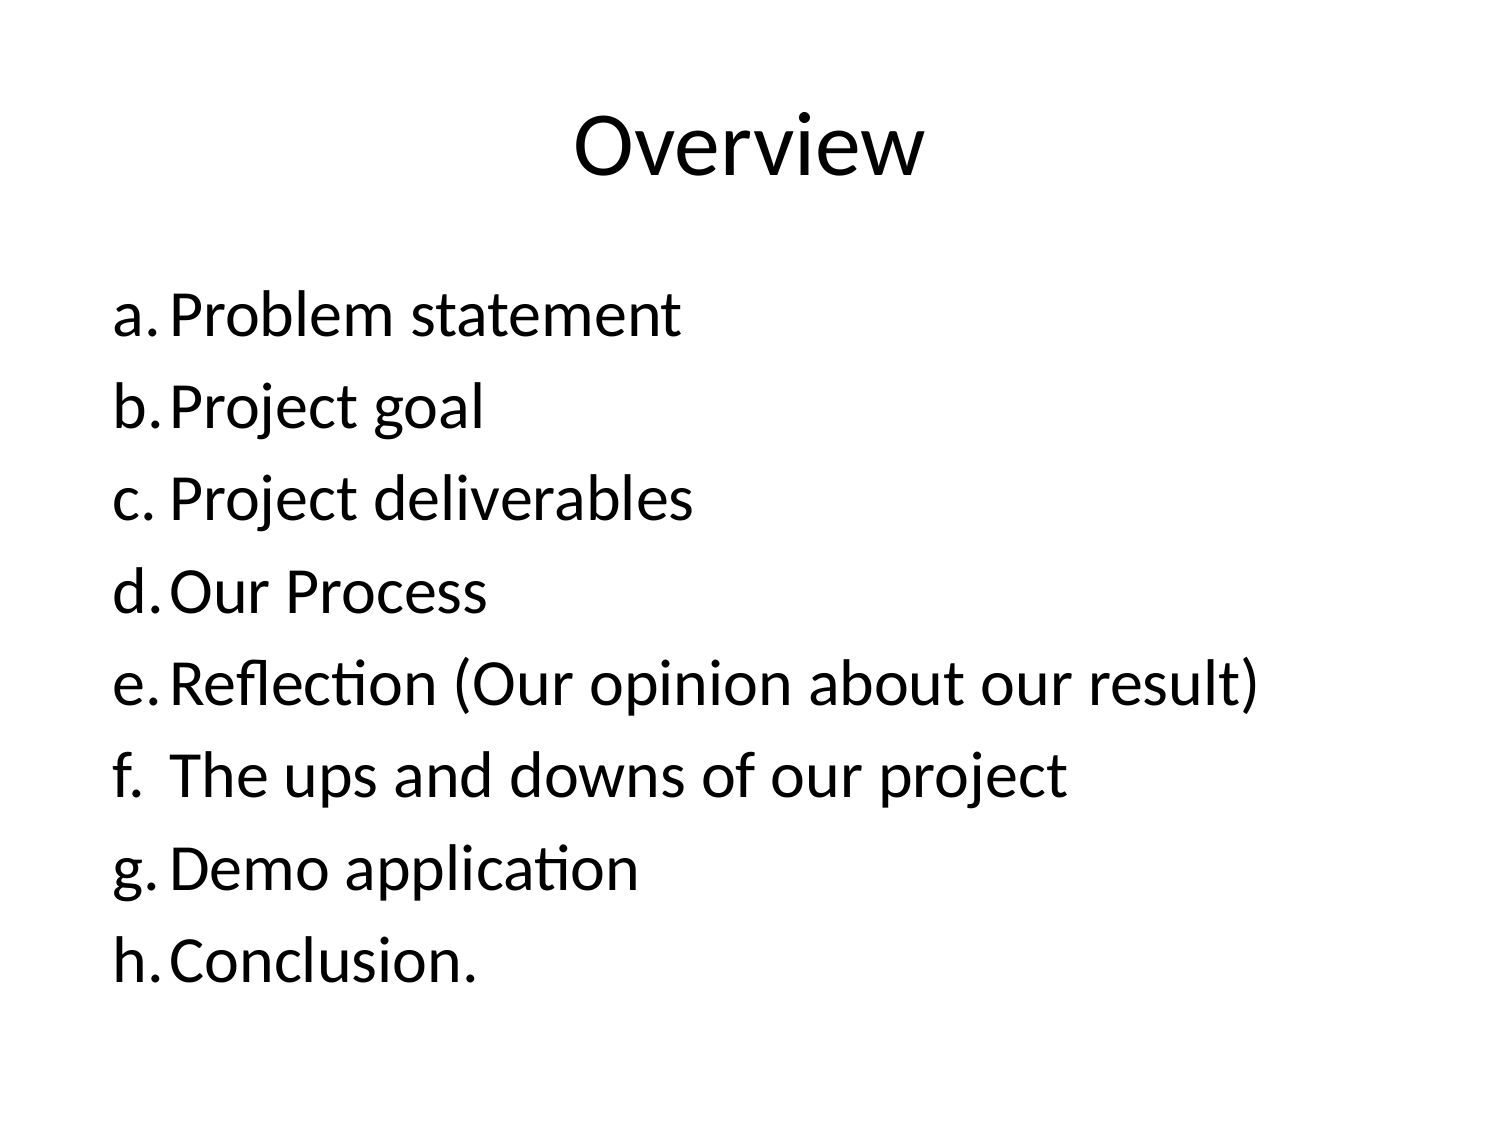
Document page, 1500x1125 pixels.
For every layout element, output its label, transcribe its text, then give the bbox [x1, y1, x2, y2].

list Problem statement Project goal Project deliverables Our Process Reflection (Our opinion about our result) The ups and downs of our project Demo application Conclusion. [75, 262, 1425, 1005]
title Overview [75, 45, 1425, 233]
